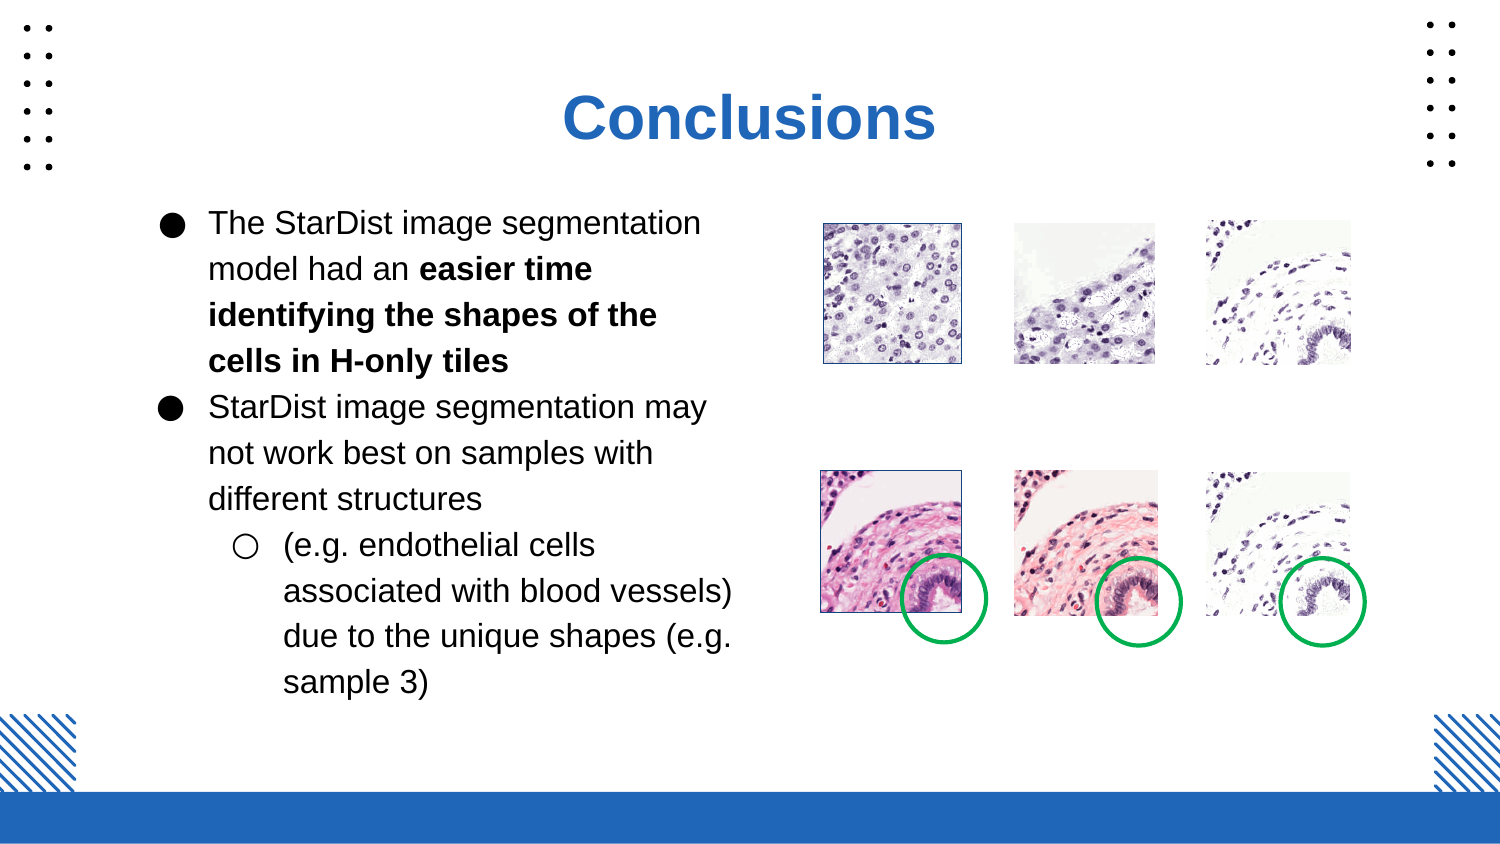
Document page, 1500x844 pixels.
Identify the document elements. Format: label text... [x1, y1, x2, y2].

picture [1014, 223, 1155, 364]
text_box [1100, 563, 1184, 648]
picture [1014, 470, 1159, 617]
picture [823, 223, 963, 364]
picture [820, 470, 963, 613]
picture [1205, 472, 1350, 617]
picture [1206, 220, 1351, 365]
text_box [905, 560, 989, 645]
text_box [1284, 569, 1367, 648]
title Conclusions [118, 72, 1382, 167]
list The StarDist image segmentation model had an easier time identifying the shapes of the cells in H-only tiles StarDist image segmentation may not work best on samples with different structures (e.g. endothelial cells associated with blood vessels) due to the unique shapes (e.g. sample 3) [118, 180, 750, 727]
